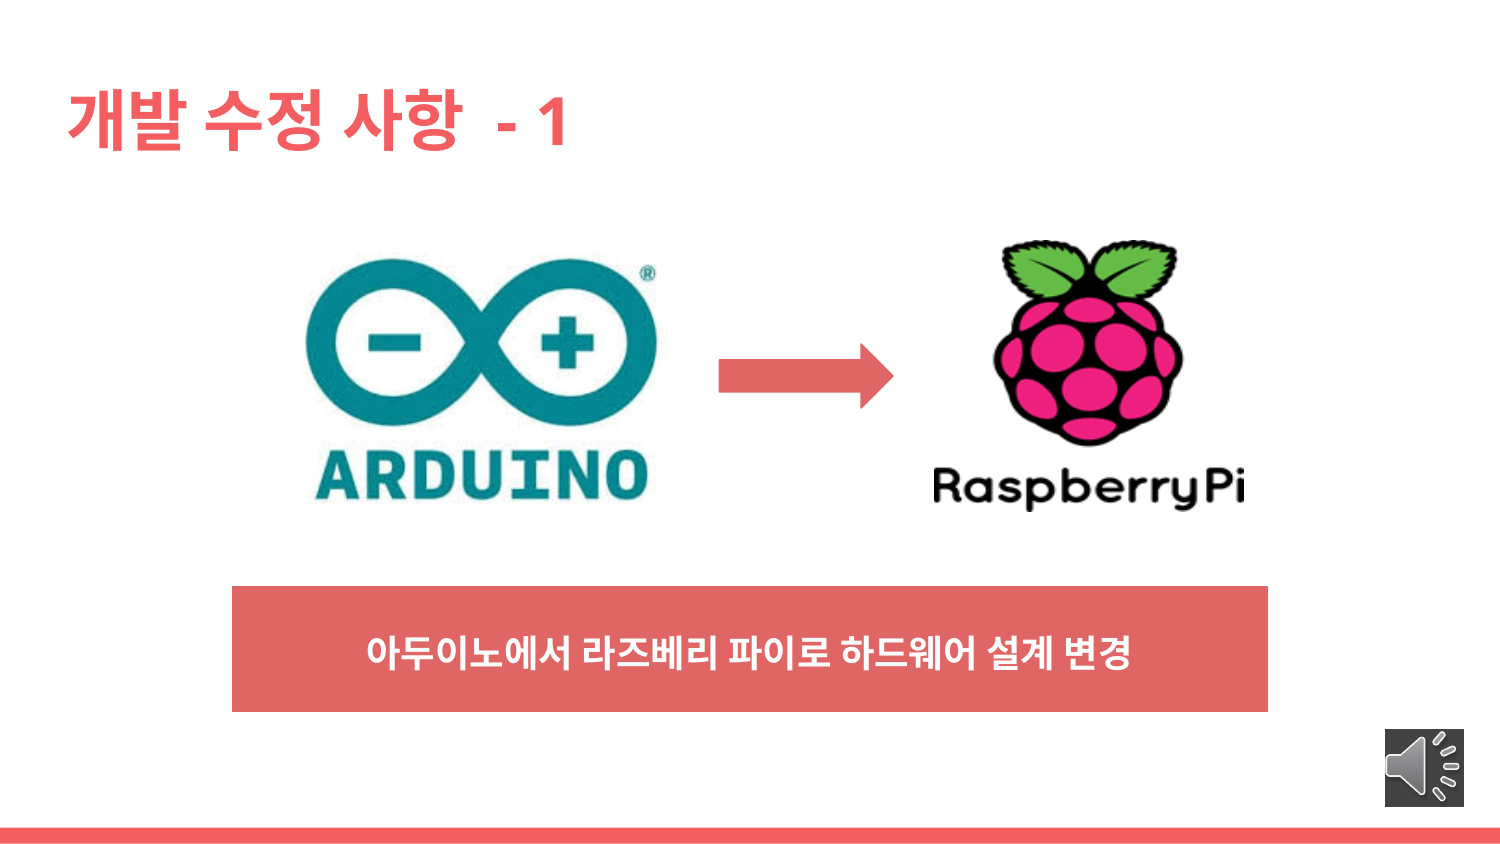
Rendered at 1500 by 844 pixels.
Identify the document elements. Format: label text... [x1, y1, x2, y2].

picture [1384, 728, 1465, 809]
picture [934, 240, 1244, 512]
text_box [719, 344, 893, 408]
title 개발 수정 사항 - 1 [51, 64, 1449, 167]
picture [256, 240, 711, 513]
text_box 아두이노에서 라즈베리 파이로 하드웨어 설계 변경 [232, 586, 1267, 712]
